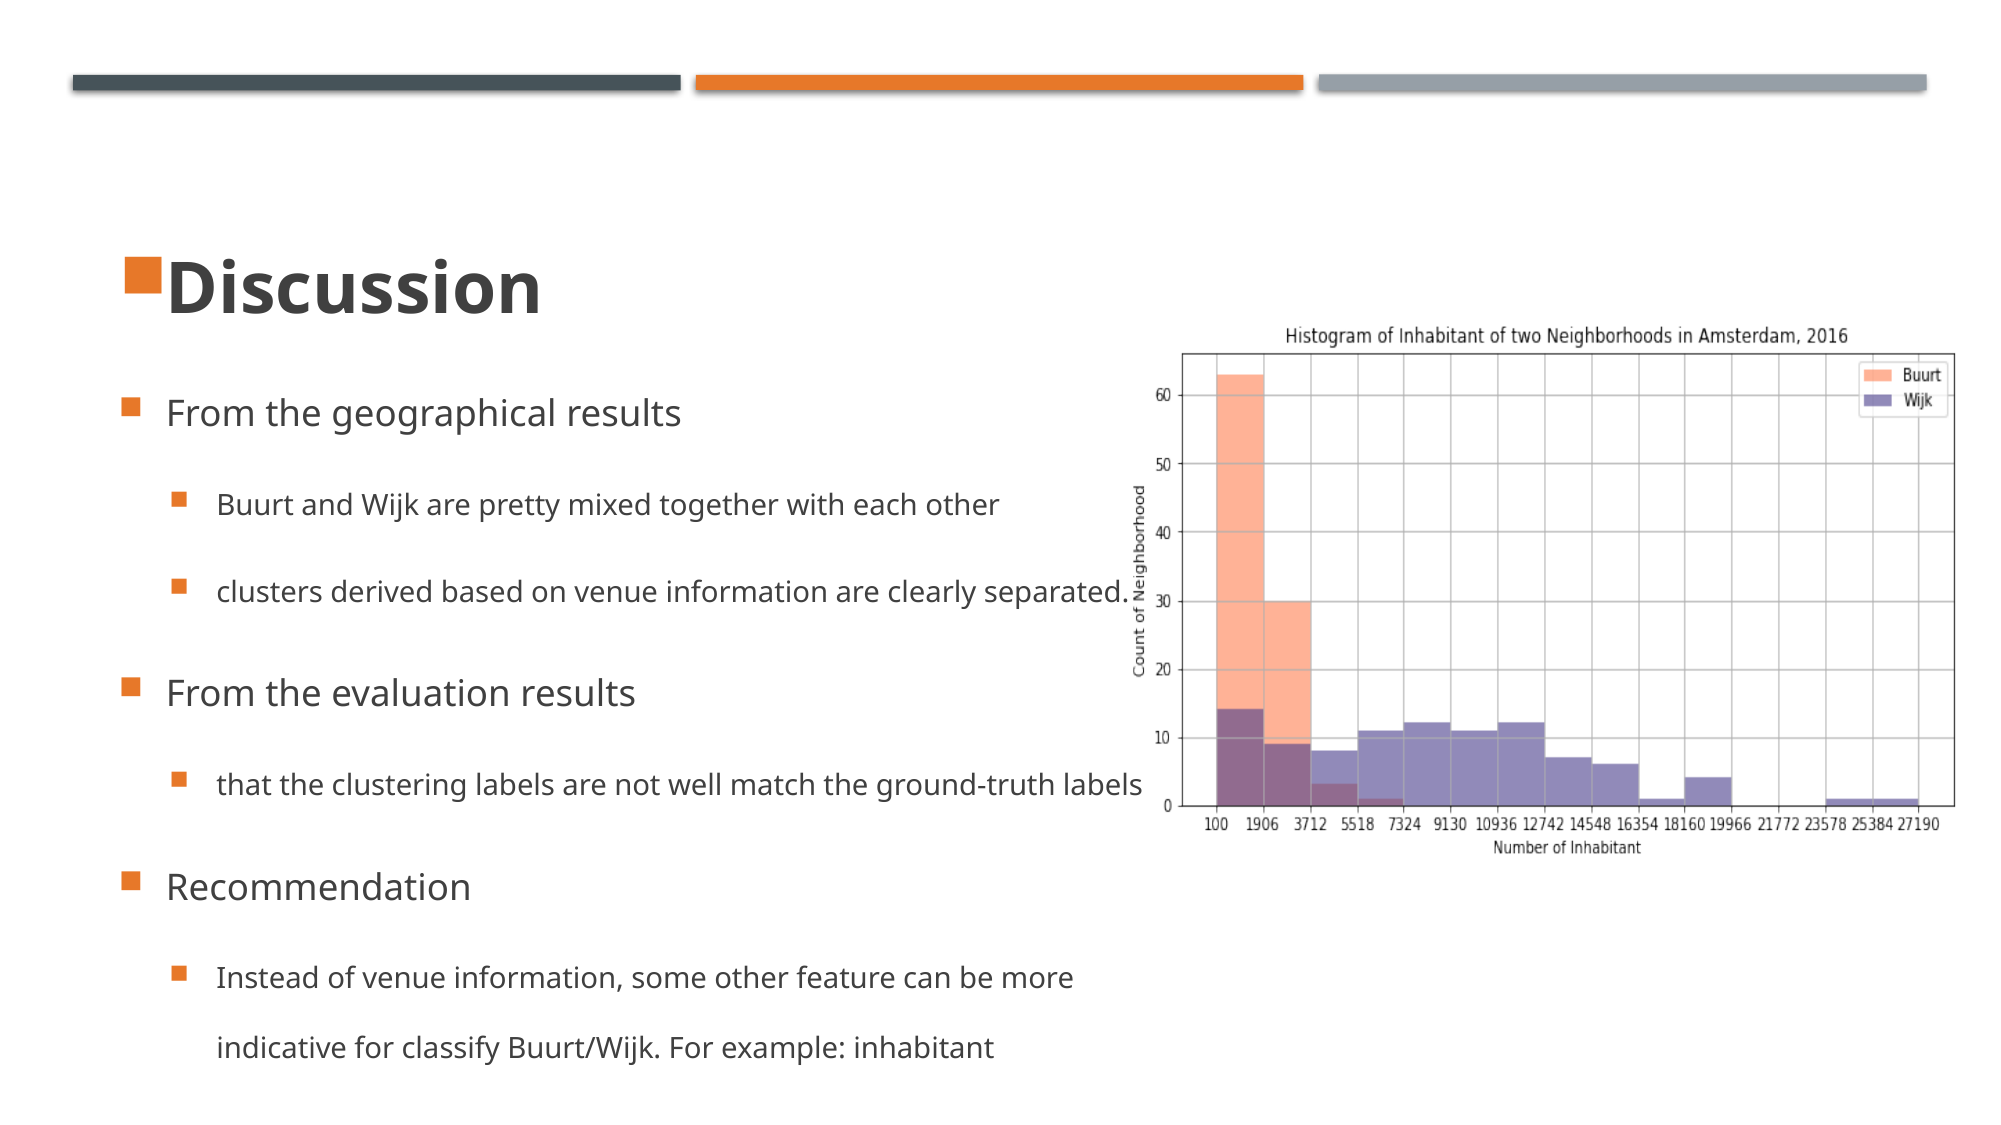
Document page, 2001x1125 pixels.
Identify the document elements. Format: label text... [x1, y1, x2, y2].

list Discussion From the geographical results Buurt and Wijk are pretty mixed together with each other clusters derived based on venue information are clearly separated. From the evaluation results that the clustering labels are not well match the ground-truth labels Recommendation Instead of venue information, some other feature can be more indicative for classify Buurt/Wijk. For example: inhabitant [103, 148, 1161, 1125]
picture [1124, 315, 1968, 870]
